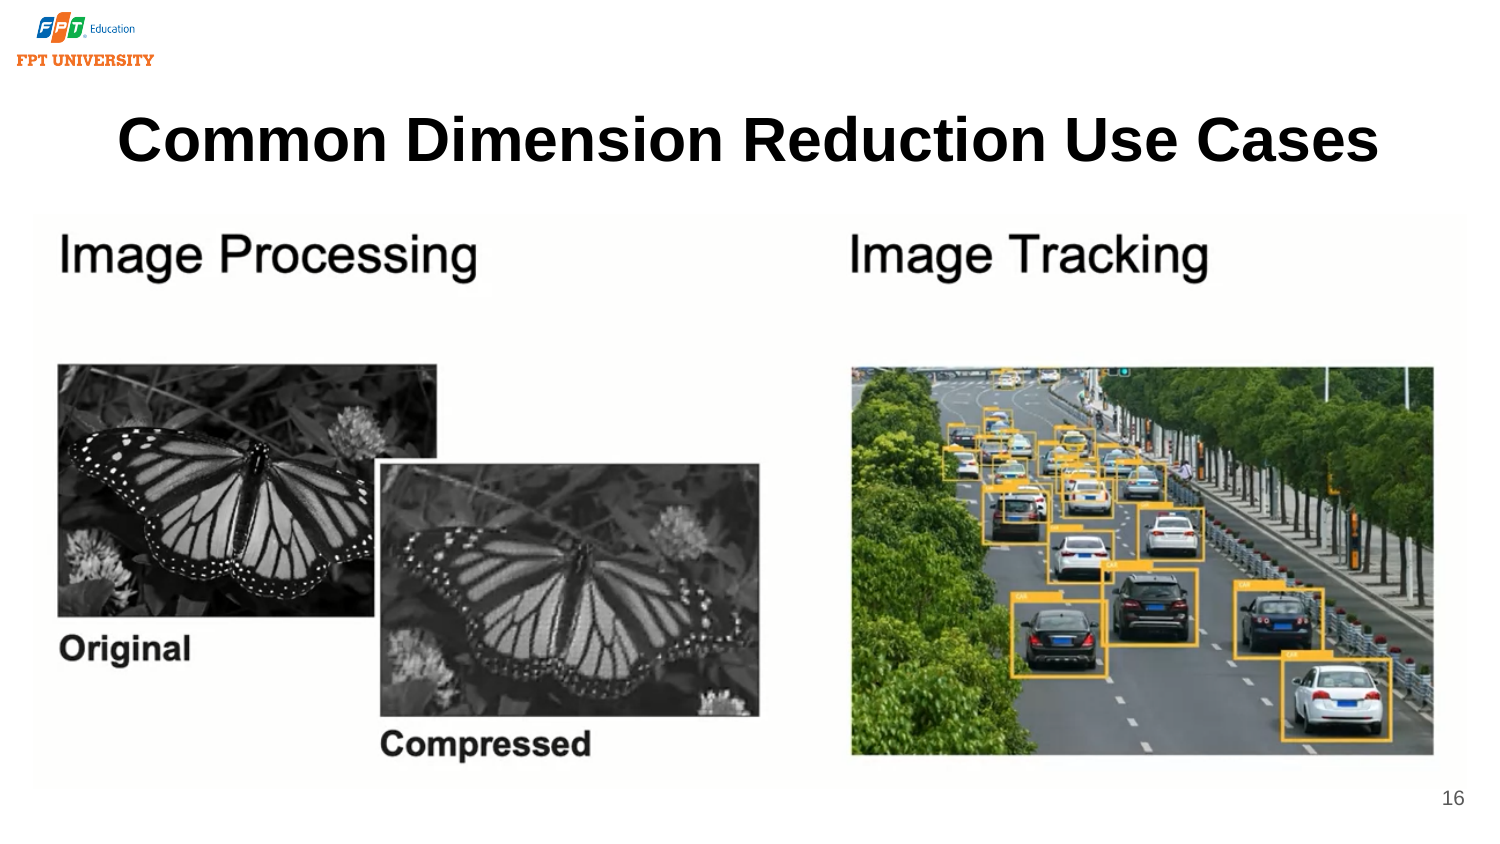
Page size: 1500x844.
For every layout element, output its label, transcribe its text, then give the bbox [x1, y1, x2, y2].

picture [32, 214, 1468, 790]
picture [11, 1, 160, 77]
title Common Dimension Reduction Use Cases [51, 72, 1449, 167]
slide_number 16 [1389, 764, 1480, 830]
